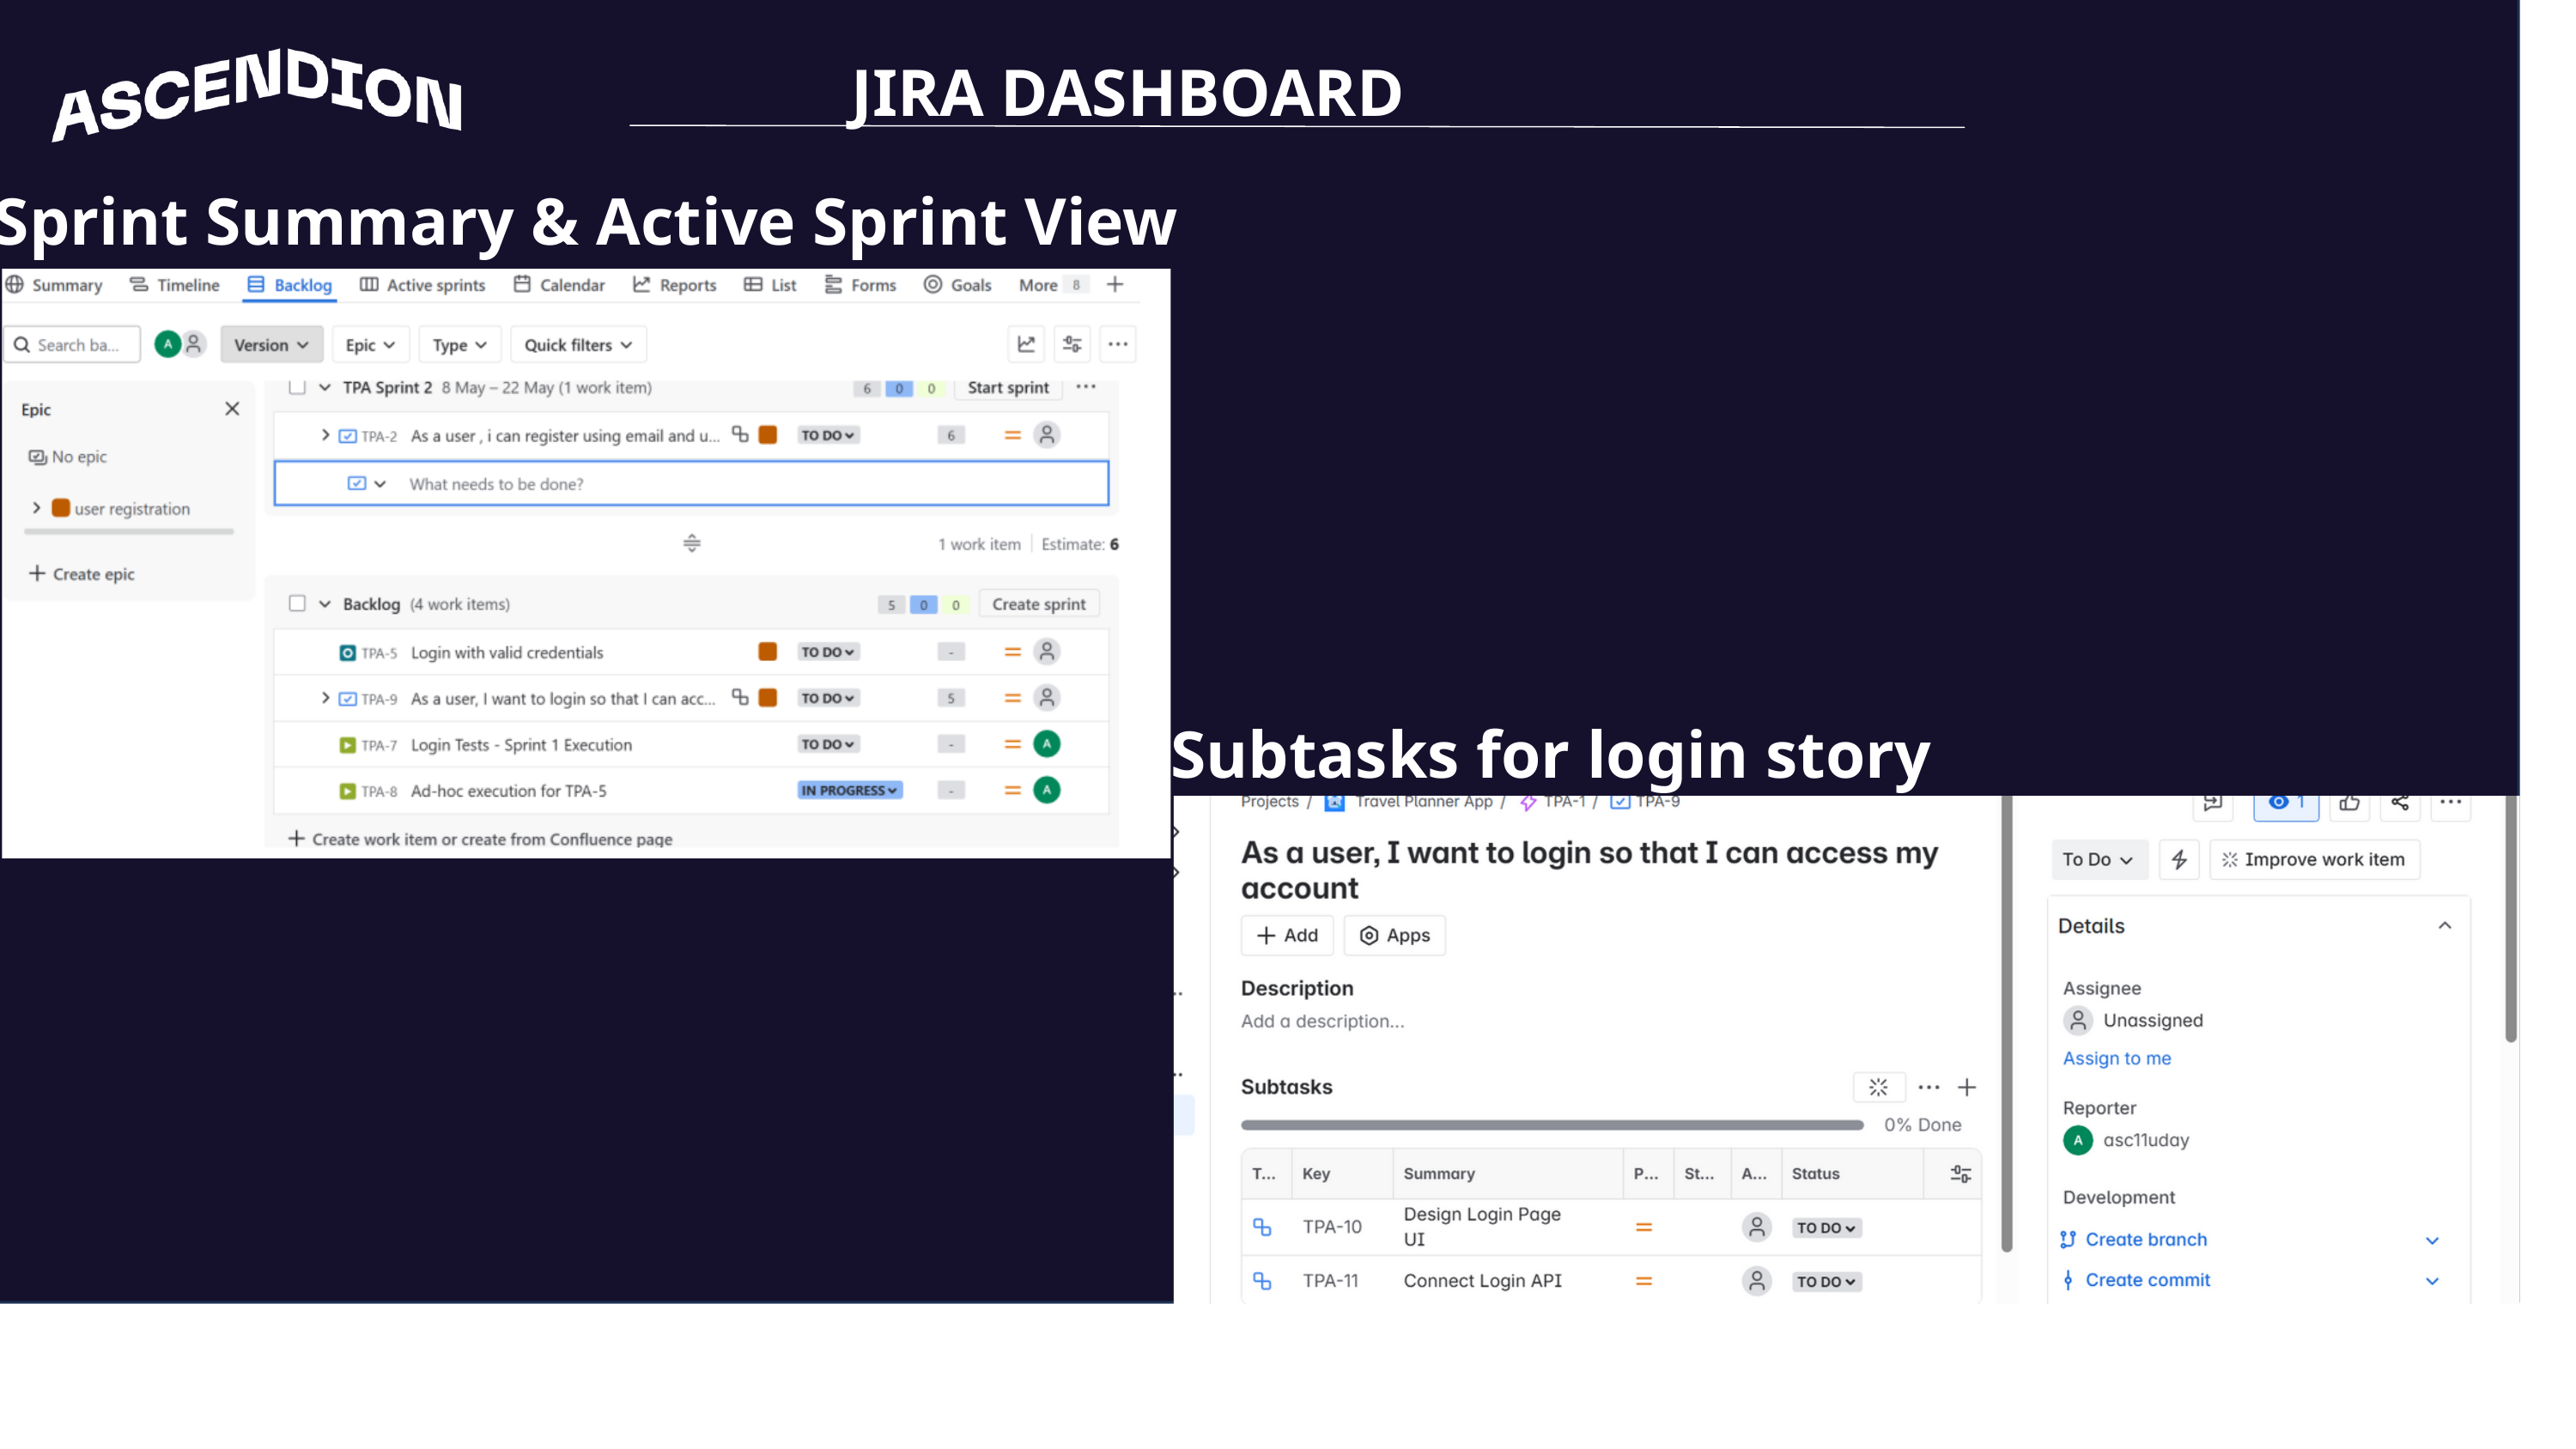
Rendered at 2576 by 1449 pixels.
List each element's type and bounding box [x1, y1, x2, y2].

text_box [0, 0, 2520, 1304]
text_box [851, 59, 2576, 230]
